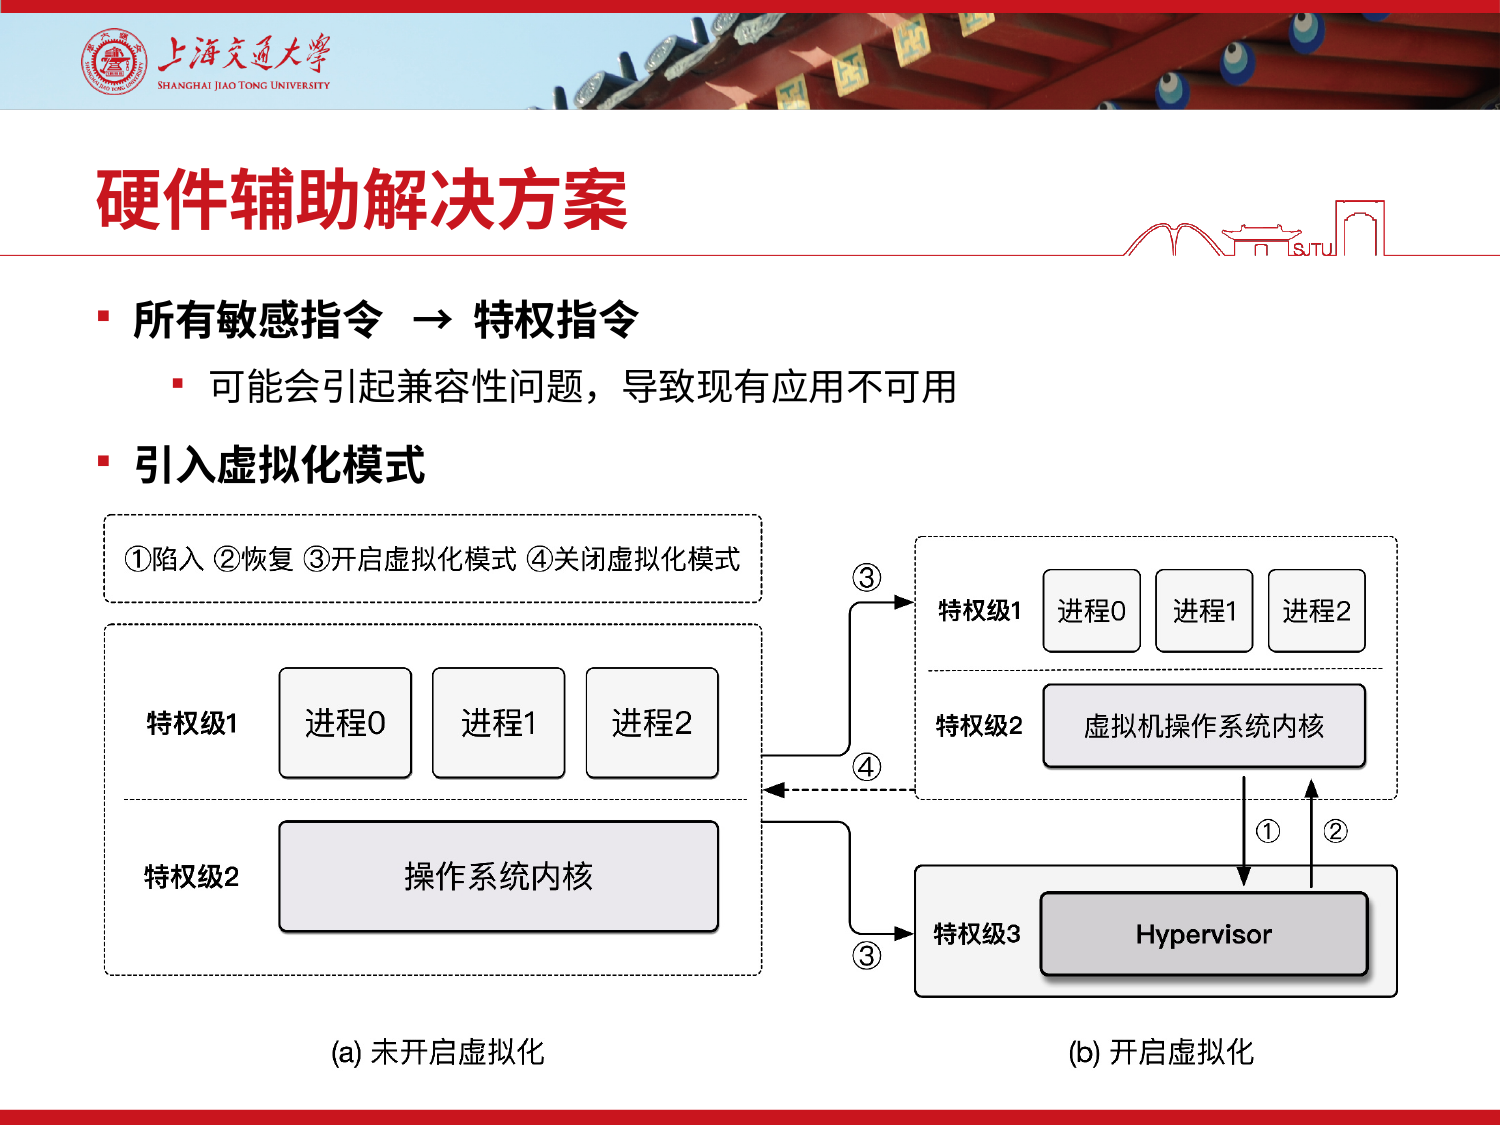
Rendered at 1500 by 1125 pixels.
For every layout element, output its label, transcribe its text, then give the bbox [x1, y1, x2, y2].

list 所有敏感指令 → 特权指令 可能会引起兼容性问题，导致现有应用不可用 引入虚拟化模式 [81, 276, 1455, 1084]
title 硬件辅助解决方案 [81, 159, 1455, 254]
picture [0, 200, 1500, 256]
picture [0, 0, 1500, 110]
picture [102, 513, 1398, 1084]
